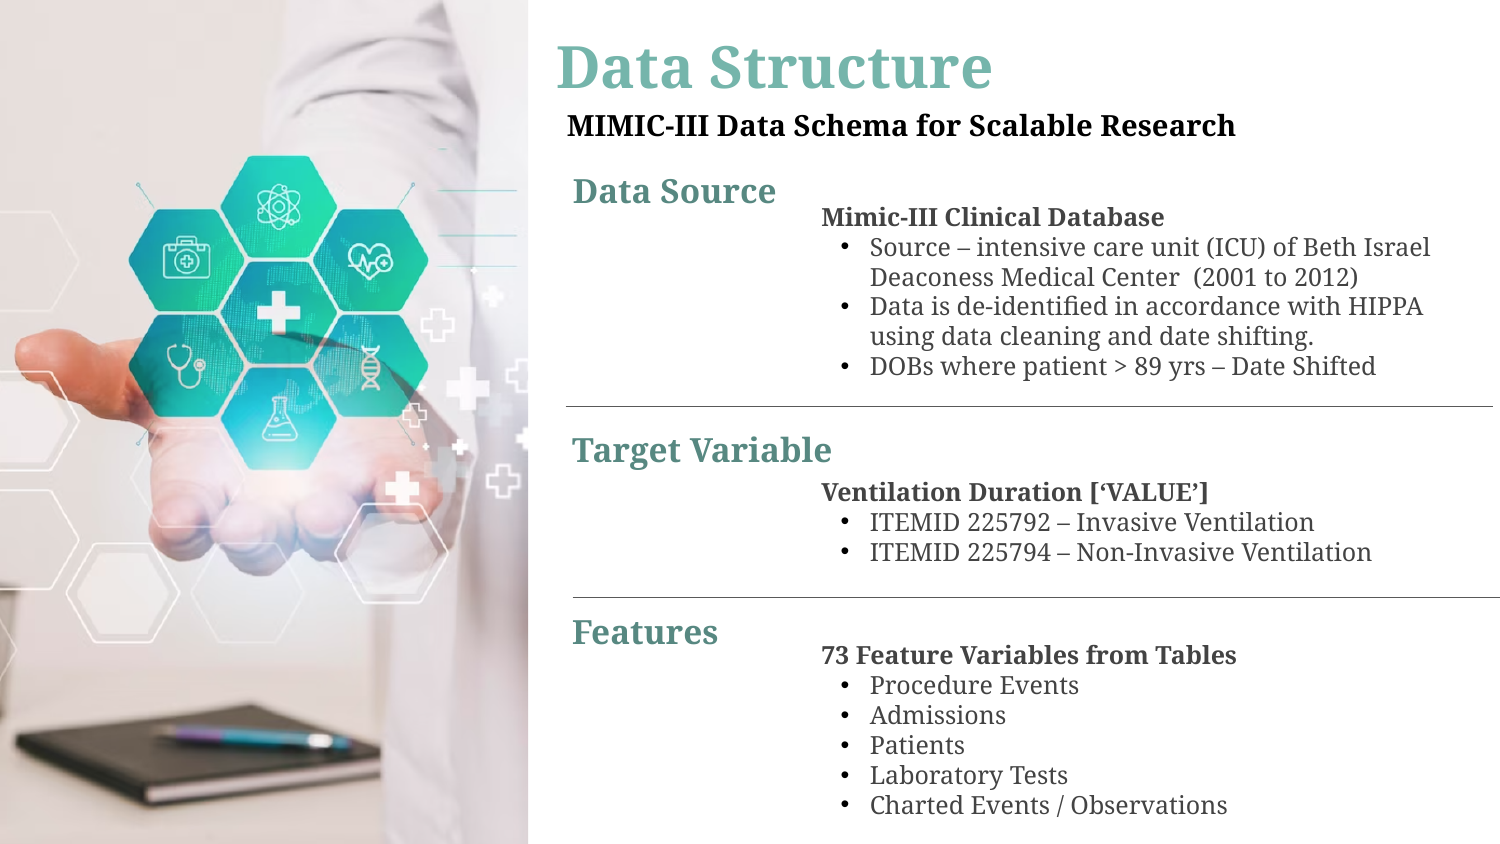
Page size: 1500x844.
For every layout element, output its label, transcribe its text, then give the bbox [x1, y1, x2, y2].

text_box Target Variable [557, 414, 961, 485]
picture [0, 0, 529, 844]
text_box Data Source [557, 158, 876, 226]
text_box Mimic-III Clinical Database Source – intensive care unit (ICU) of Beth Israel Deaconess Medical Center (2001 to 2012) Data is de-identified in accordance with HIPPA using data cleaning and date shifting. DOBs where patient > 89 yrs – Date Shifted [806, 186, 1479, 396]
text_box 73 Feature Variables from Tables Procedure Events Admissions Patients Laboratory Tests Charted Events / Observations [806, 624, 1439, 835]
text_box MIMIC-III Data Schema for Scalable Research [544, 92, 1500, 158]
text_box Features [557, 596, 889, 666]
text_box Ventilation Duration [‘VALUE’] ITEMID 225792 – Invasive Ventilation ITEMID 225794 – Non-Invasive Ventilation [806, 461, 1439, 581]
text_box Data Structure [541, 15, 1403, 115]
